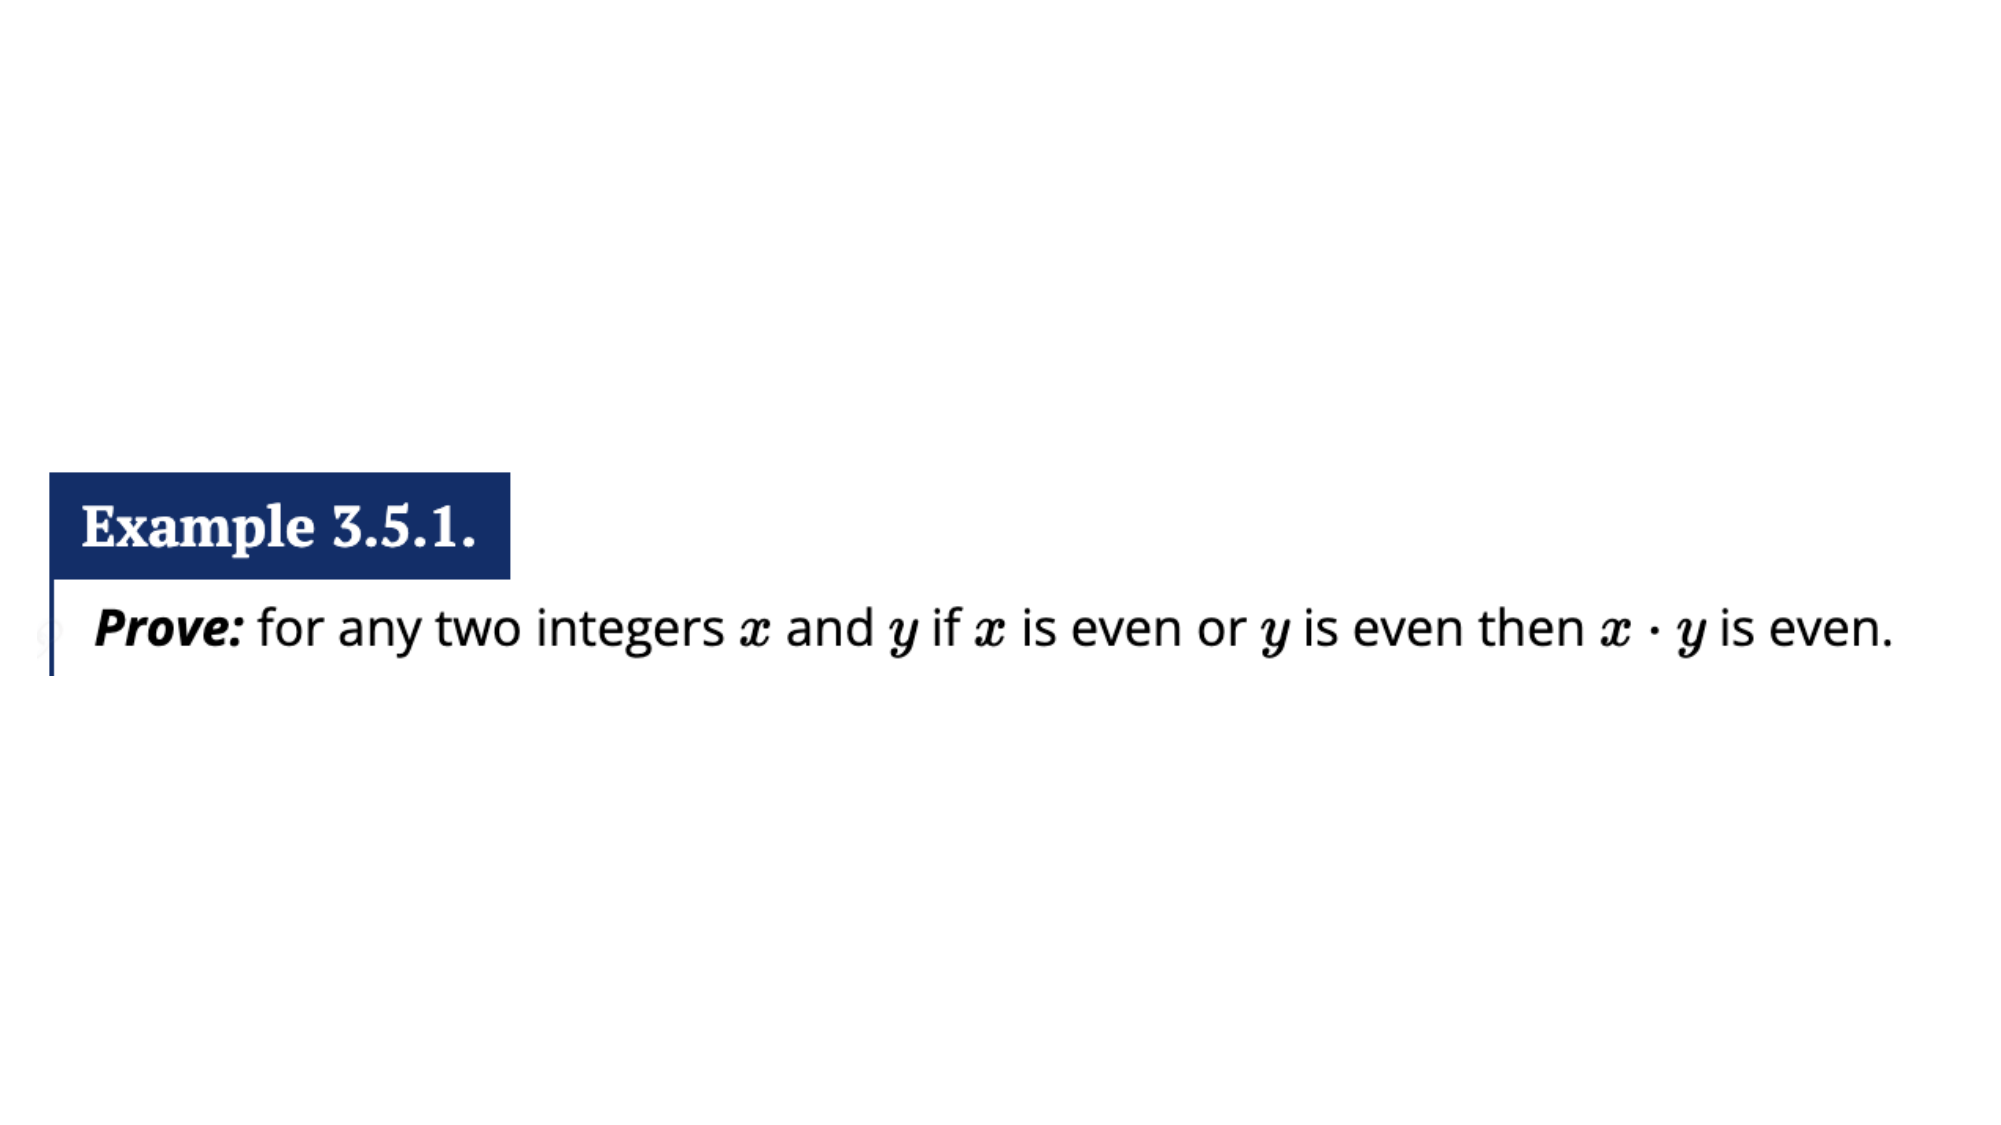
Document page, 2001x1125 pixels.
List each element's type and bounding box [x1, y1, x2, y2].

picture [37, 448, 1963, 677]
